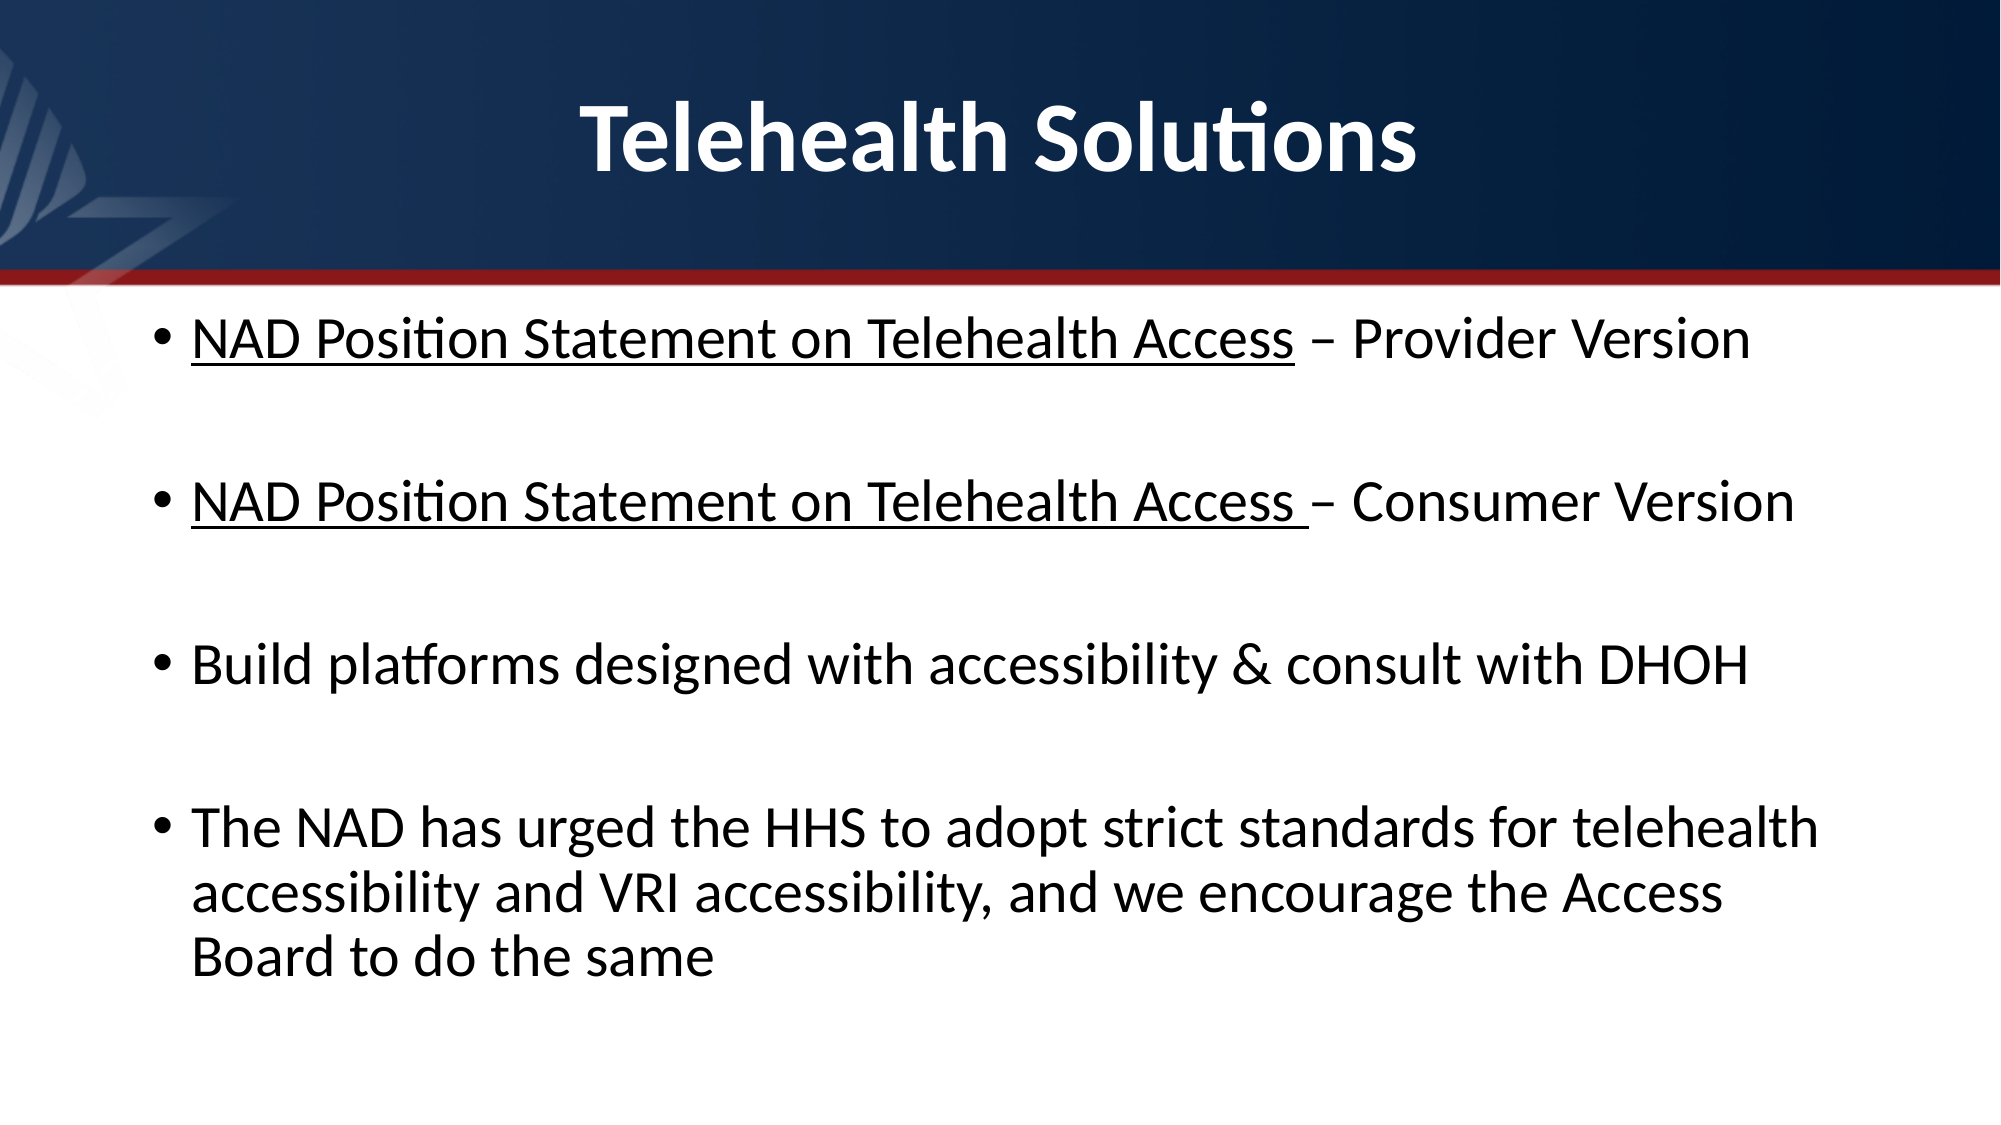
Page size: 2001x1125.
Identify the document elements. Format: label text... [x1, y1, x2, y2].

title Telehealth Solutions [137, 30, 1863, 249]
list NAD Position Statement on Telehealth Access – Provider Version NAD Position Statement on Telehealth Access – Consumer Version Build platforms designed with accessibility & consult with DHOH The NAD has urged the HHS to adopt strict standards for telehealth accessibility and VRI accessibility, and we encourage the Access Board to do the same [137, 299, 1863, 1014]
picture [0, 0, 2001, 1125]
